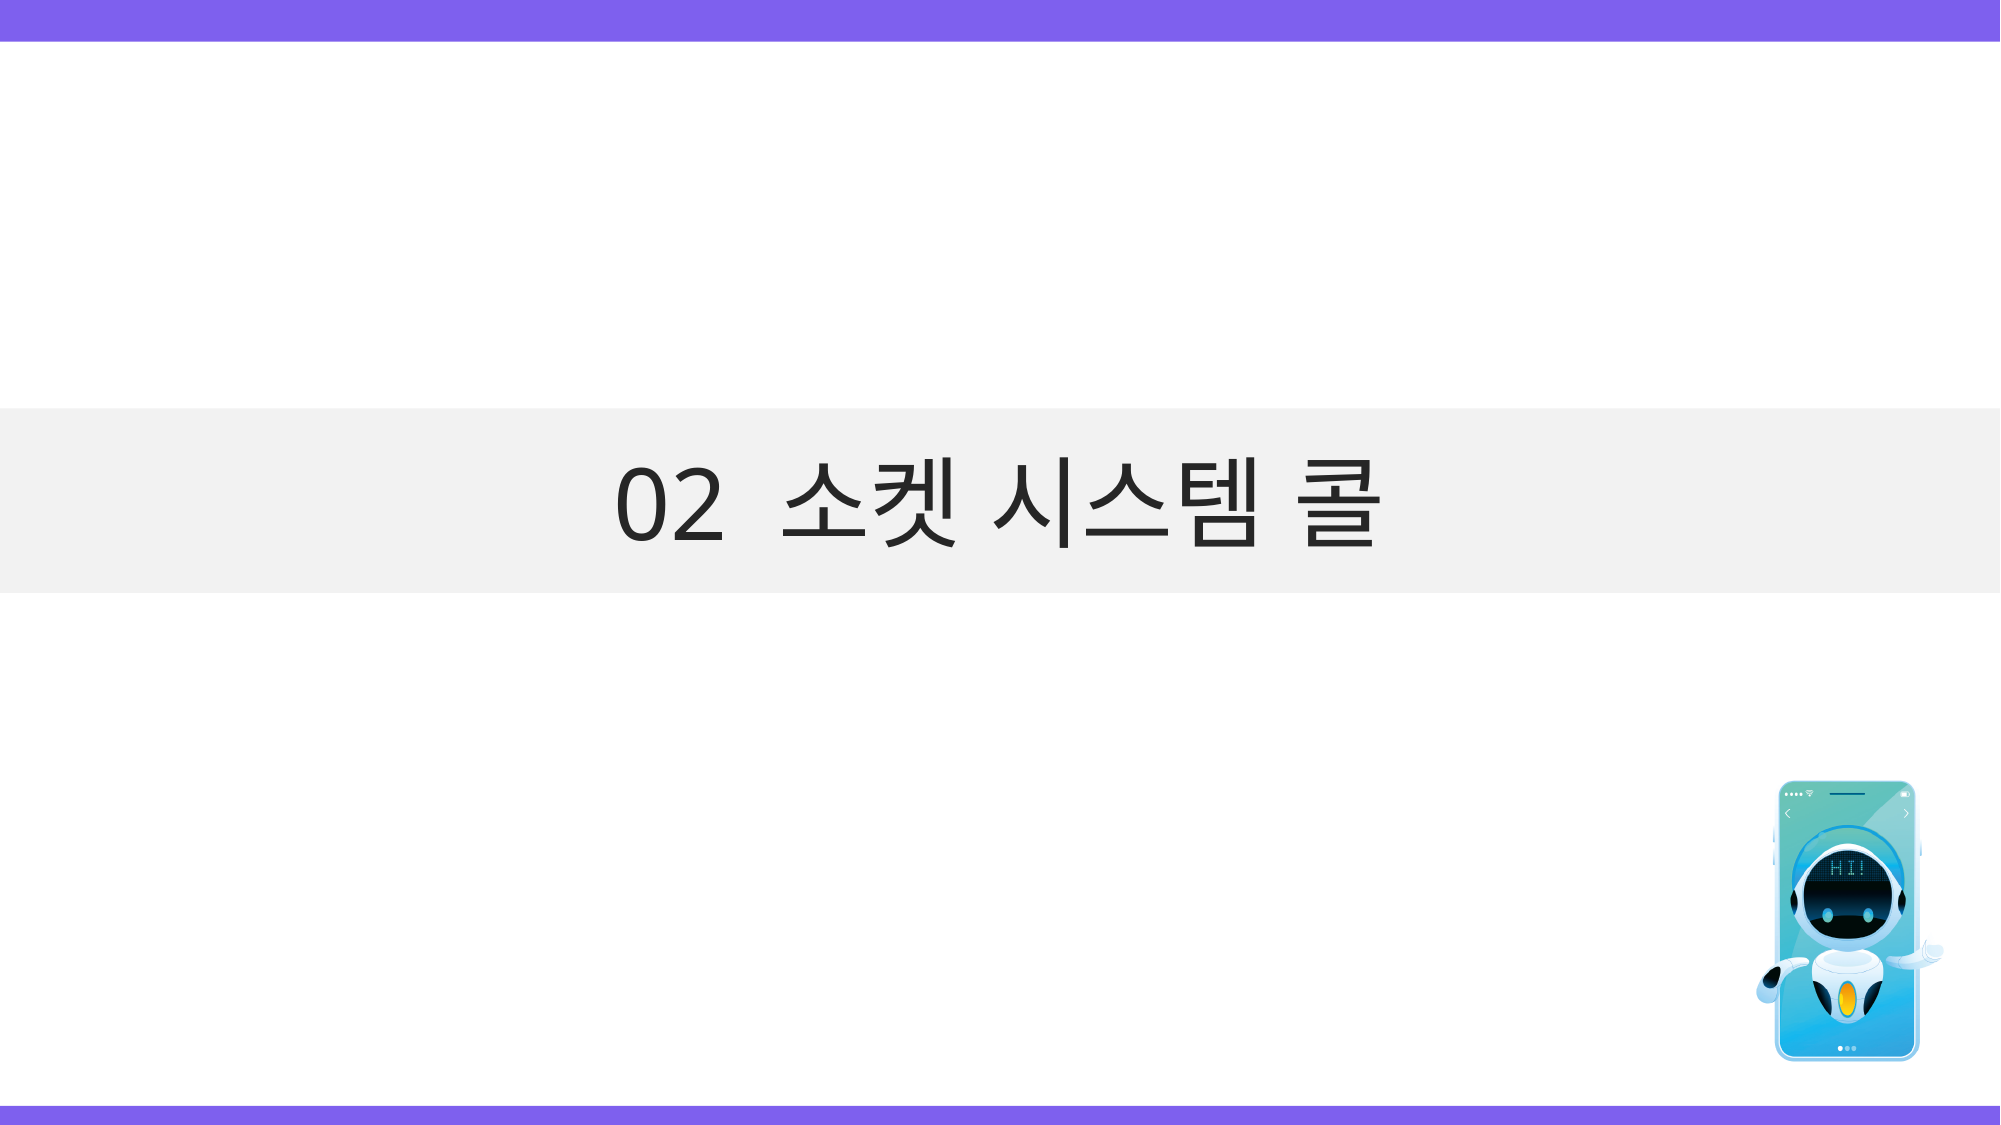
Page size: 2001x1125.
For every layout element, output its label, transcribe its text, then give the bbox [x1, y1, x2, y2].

picture [1735, 775, 1954, 1069]
title 02 소켓 시스템 콜 [0, 408, 2000, 594]
